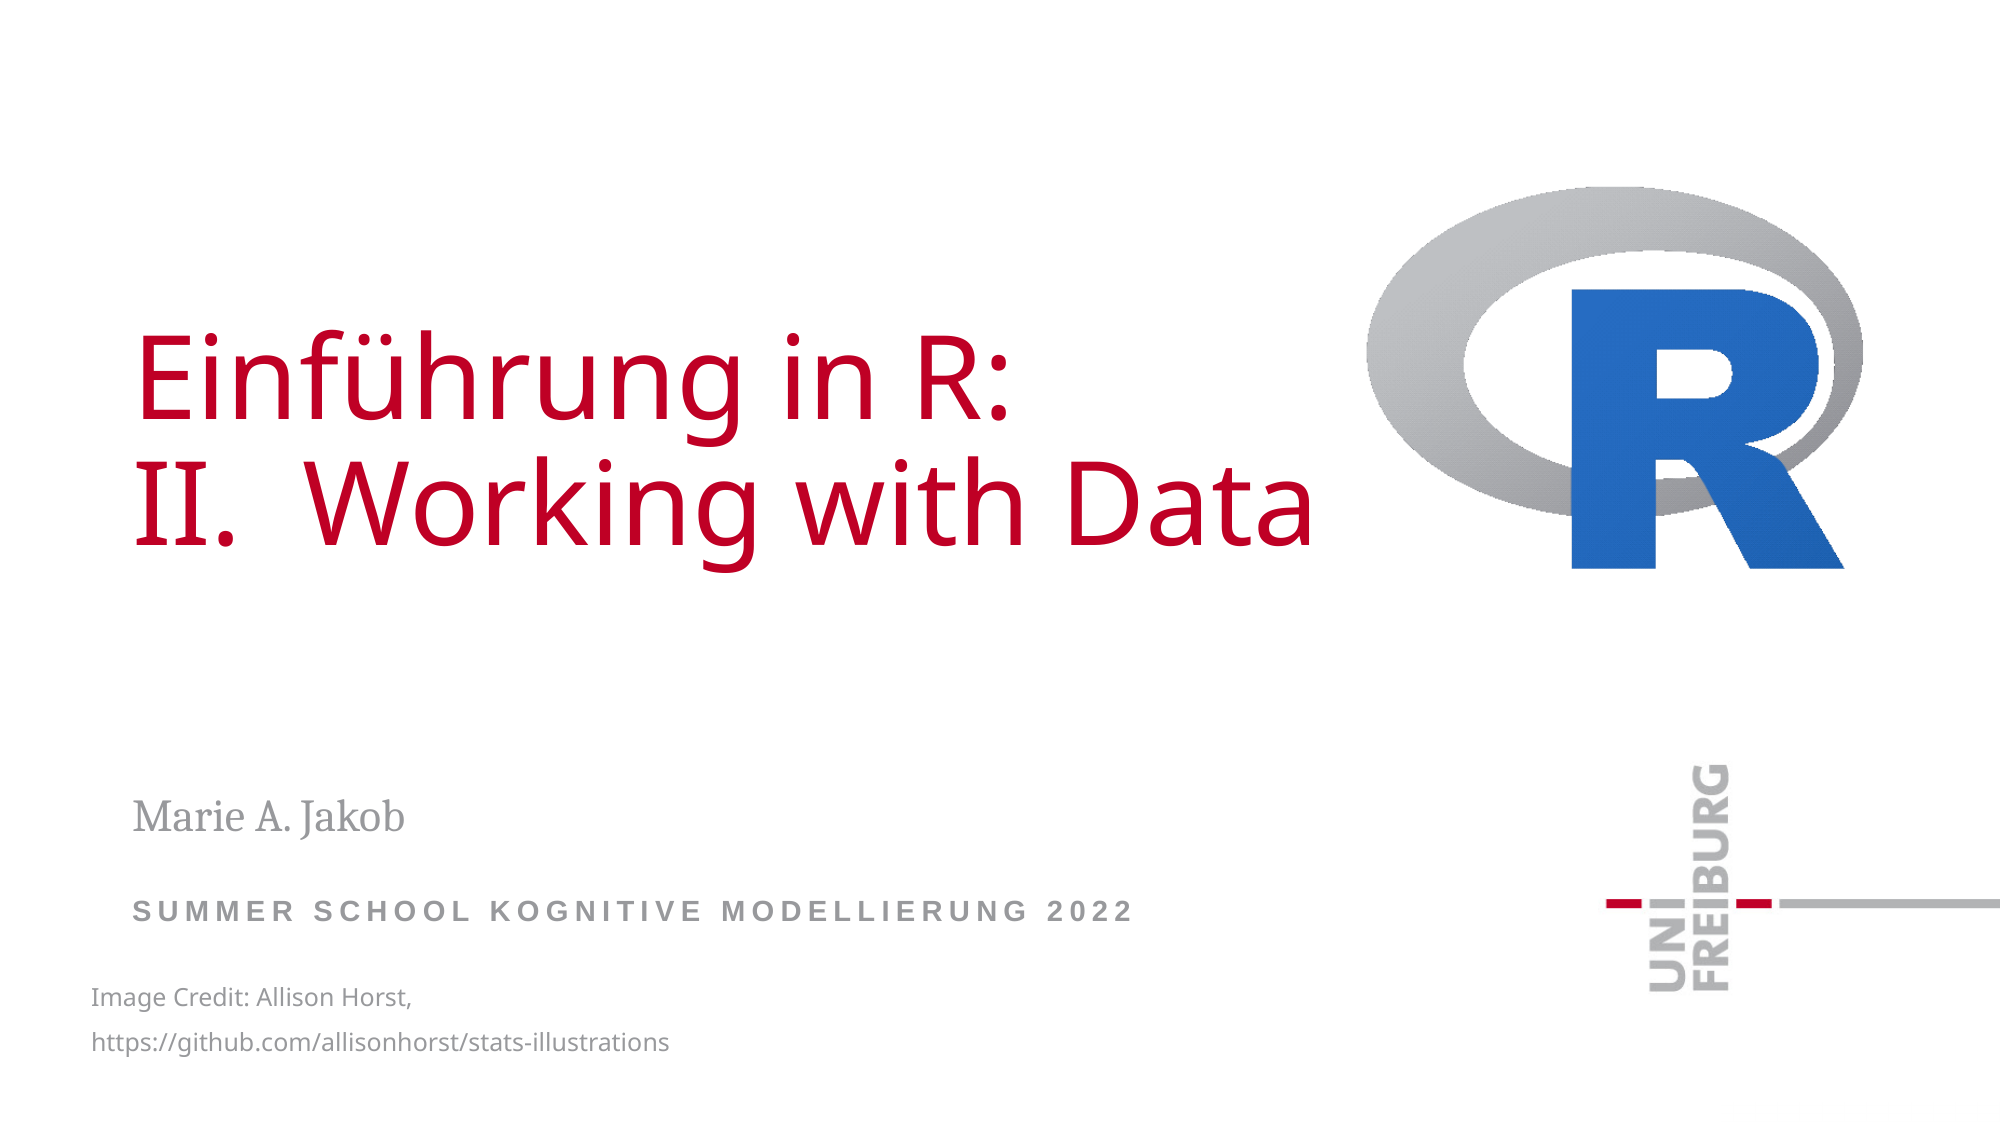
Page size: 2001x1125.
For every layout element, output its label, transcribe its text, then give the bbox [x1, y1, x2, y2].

title Einführung in R: II. Working with Data [117, 184, 1358, 576]
subtitle Marie A. Jakob SUMMER SCHOOL KOGNITIVE MODELLIERUNG 2022 [117, 590, 1617, 863]
text_box Image Credit: Allison Horst, https://github.com/allisonhorst/stats-illustrations [76, 958, 693, 1064]
picture [1358, 121, 2000, 1122]
